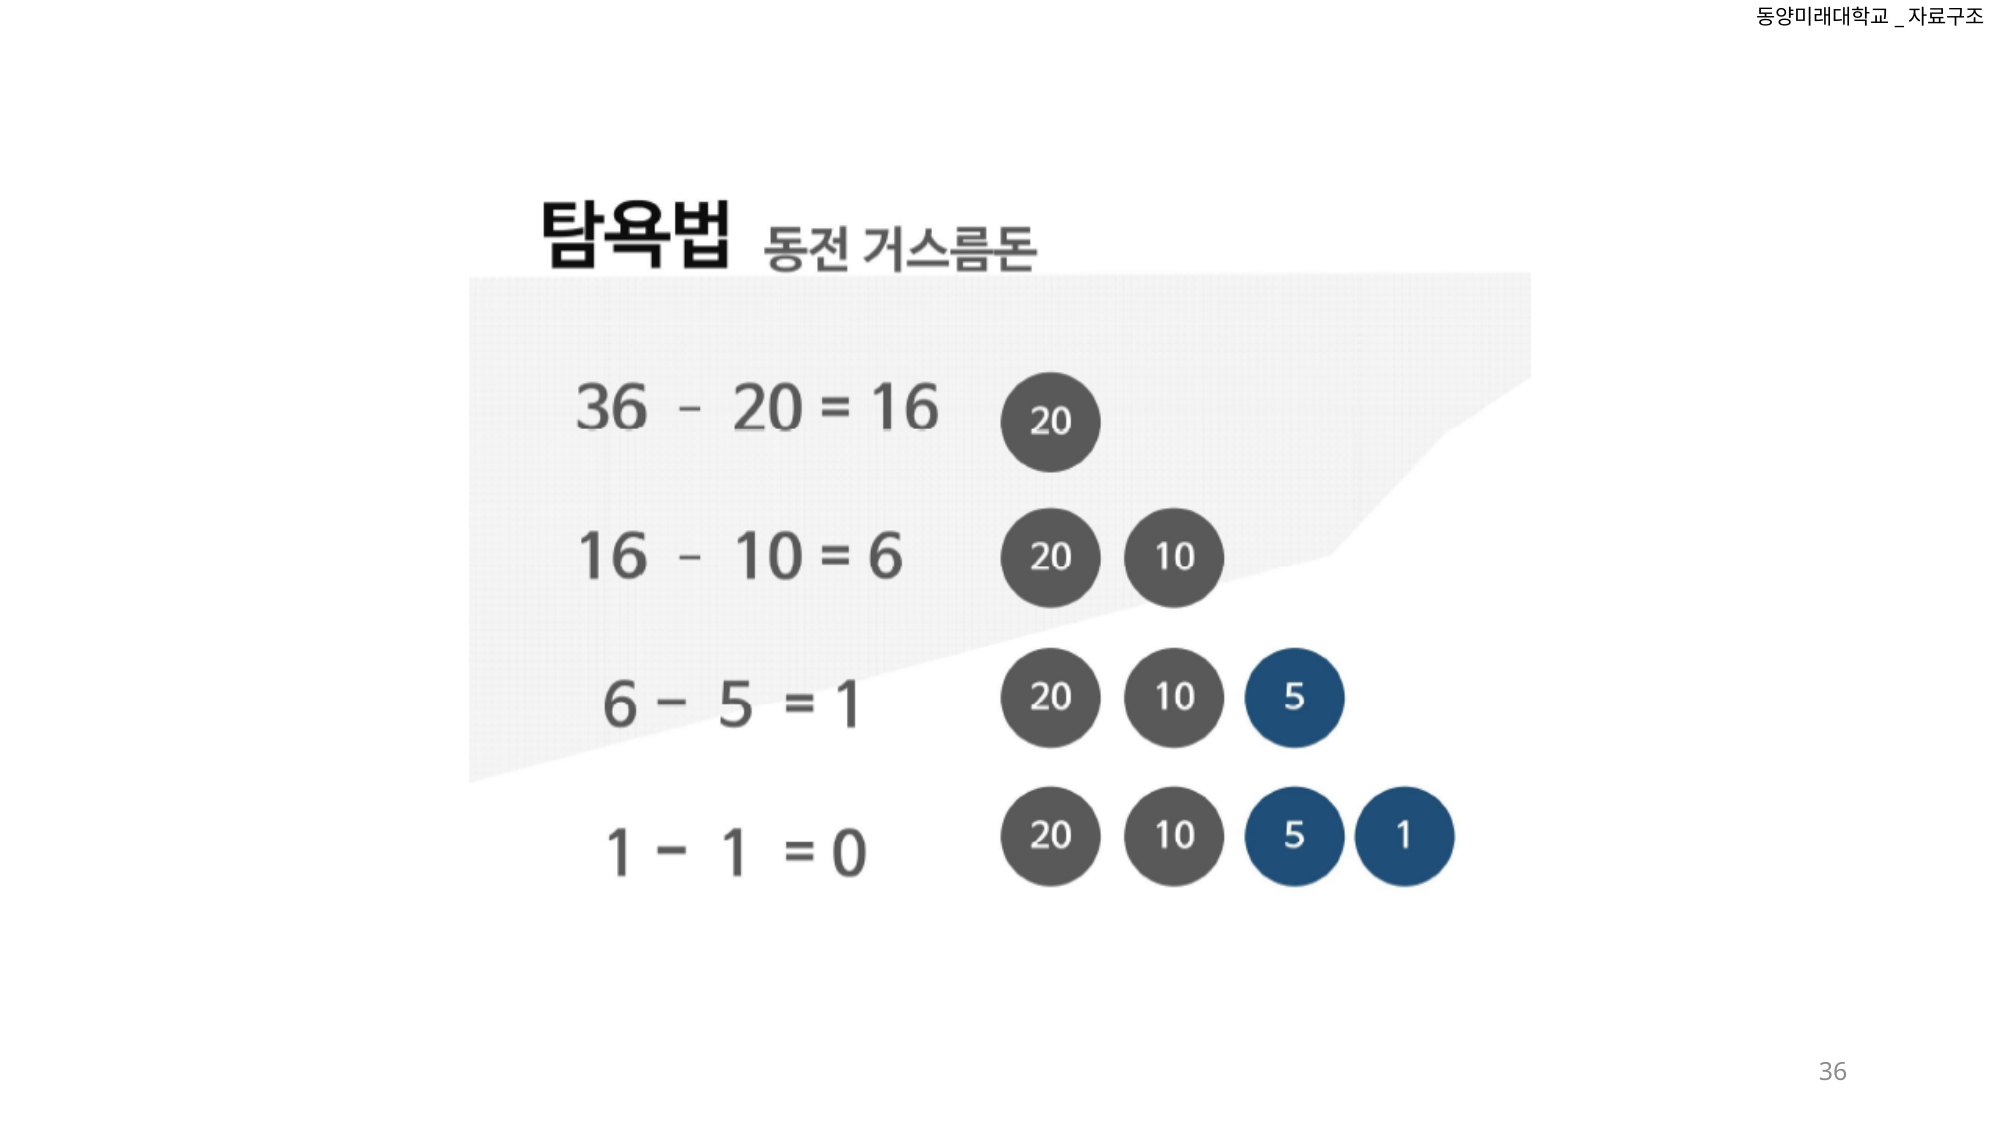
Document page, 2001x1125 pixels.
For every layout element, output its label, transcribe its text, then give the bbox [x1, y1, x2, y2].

text_box 동양미래대학교_자료구조 [1474, 0, 2000, 120]
picture [469, 177, 1531, 947]
slide_number 36 [1412, 1042, 1863, 1103]
